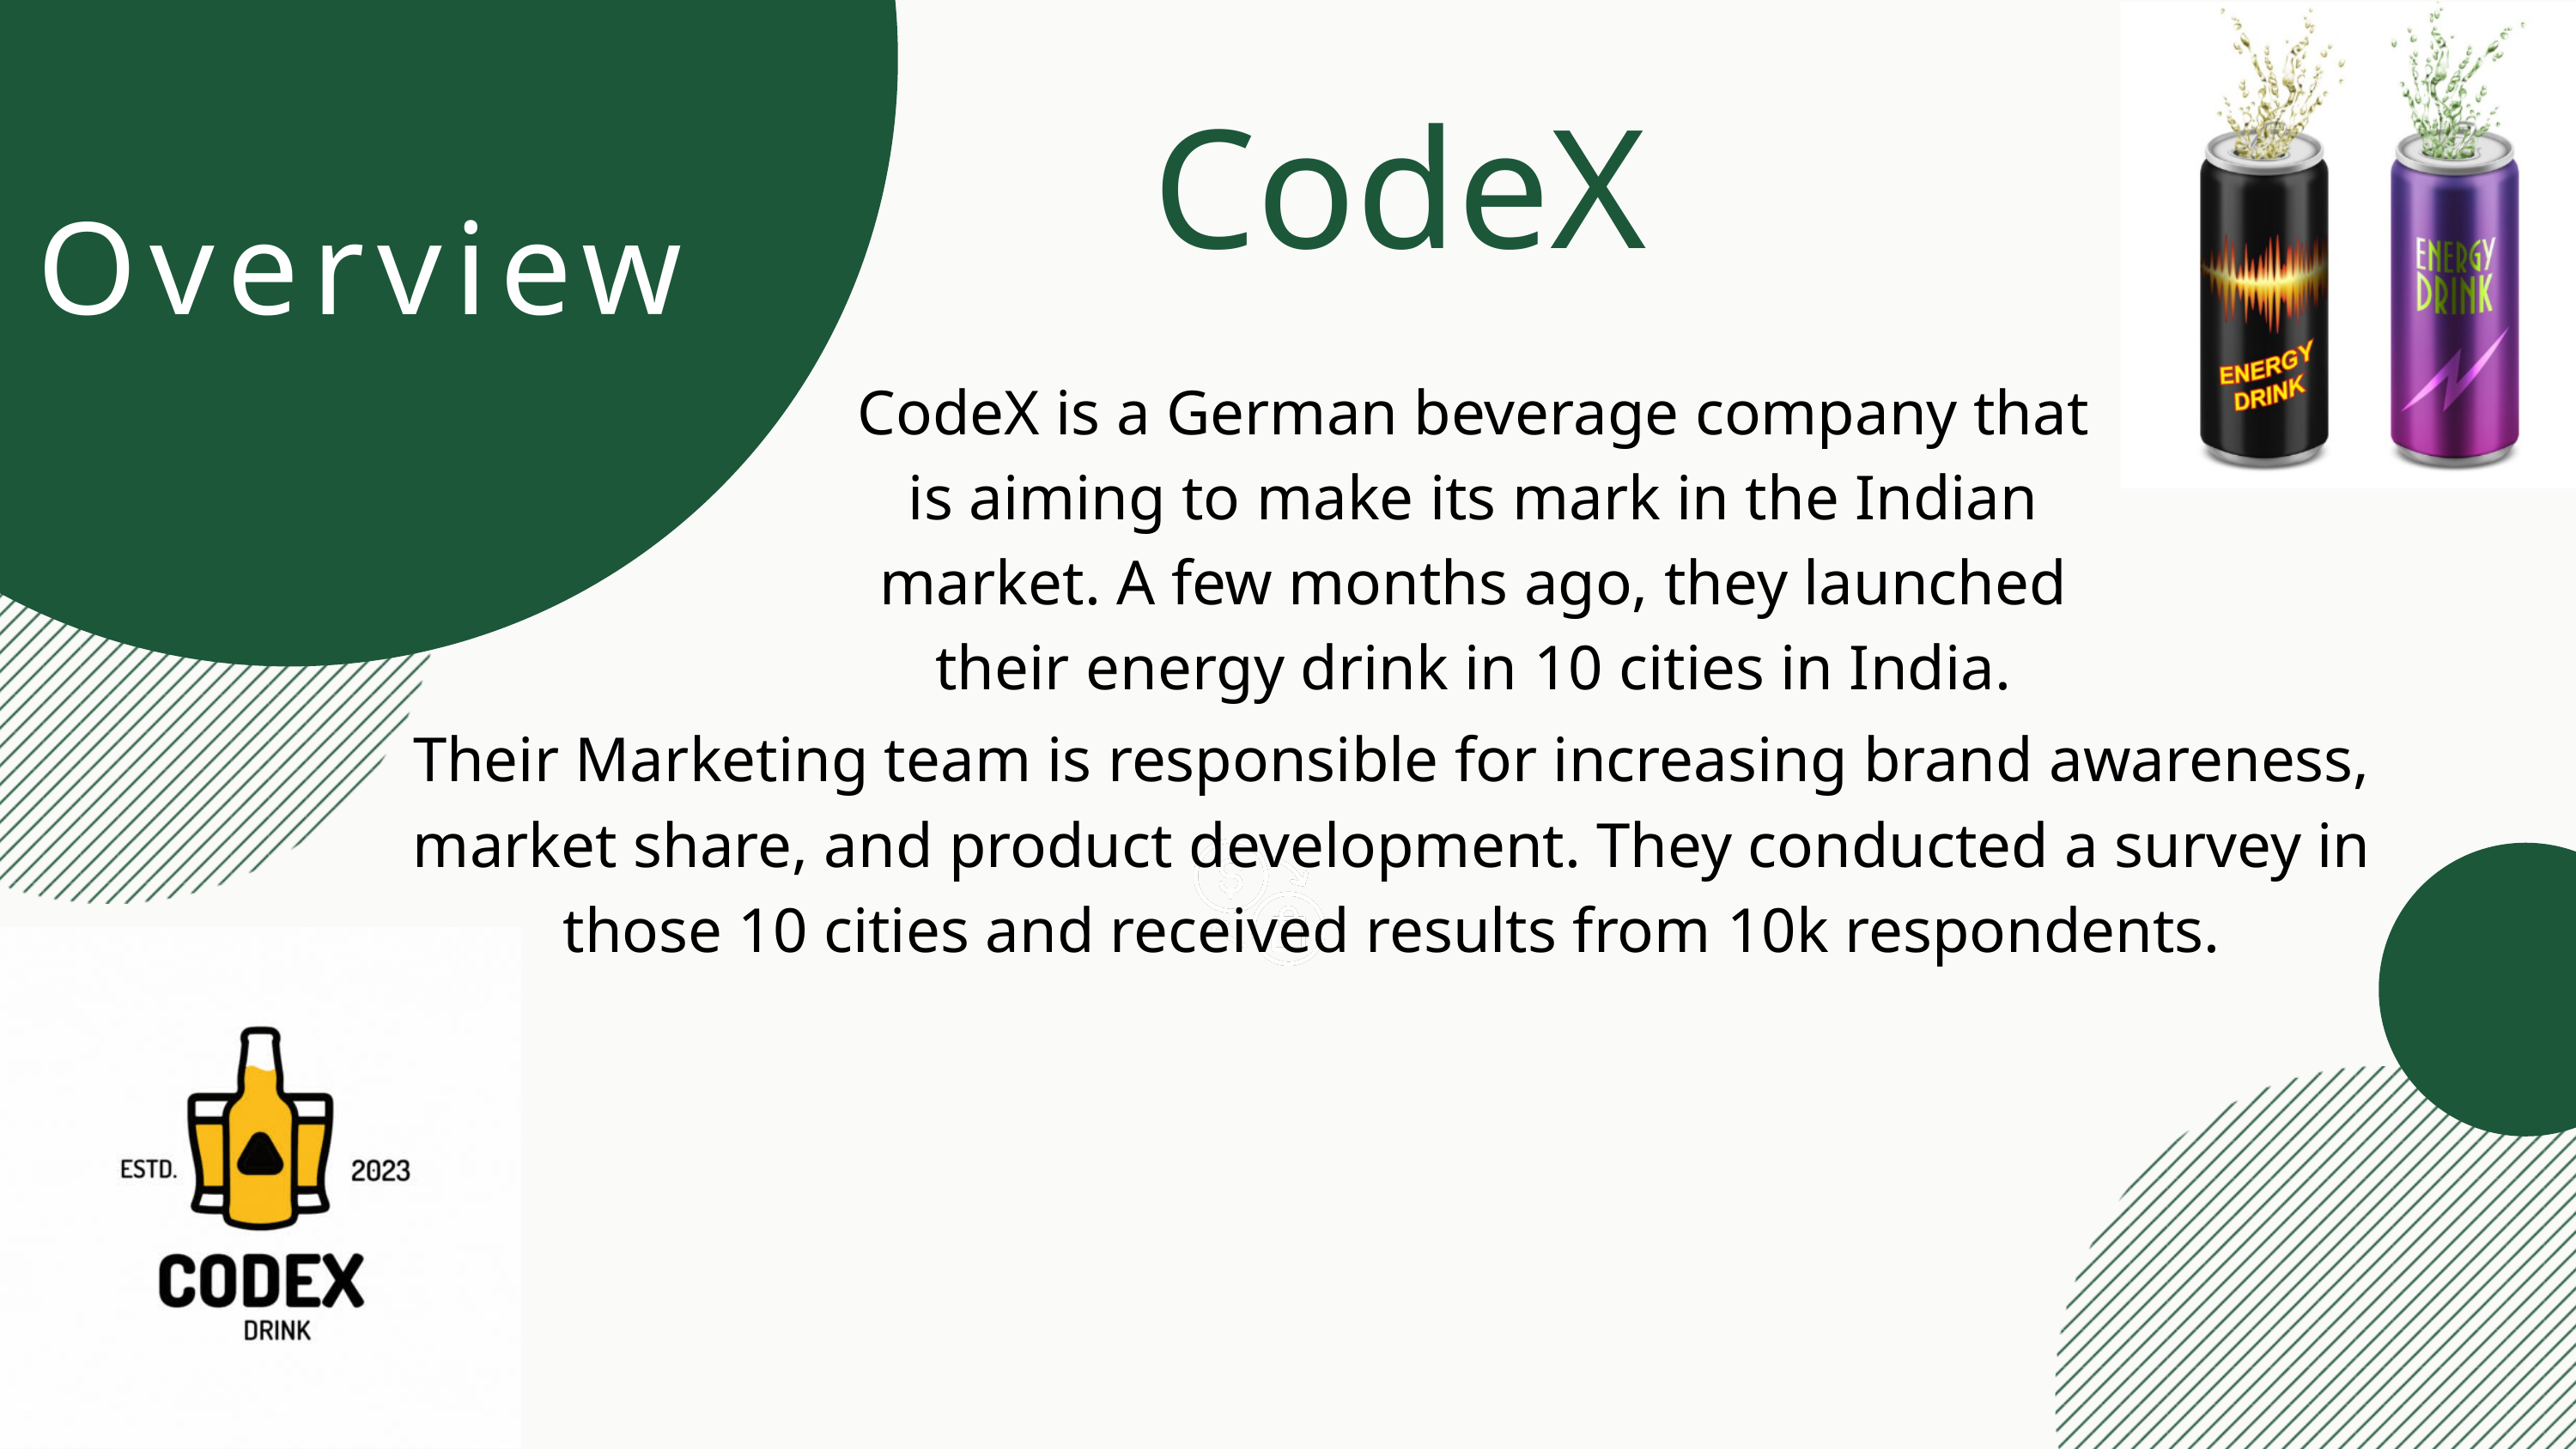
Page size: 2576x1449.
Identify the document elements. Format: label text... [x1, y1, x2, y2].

text_box [2120, 2, 2576, 488]
text_box Their Marketing team is responsible for increasing brand awareness, market share, and product development. They conducted a survey in those 10 cities and received results from 10k respondents. [405, 708, 2379, 965]
text_box [0, 675, 440, 904]
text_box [2379, 842, 2576, 1137]
text_box [2055, 1066, 2576, 1449]
text_box CodeX [1099, 51, 1700, 282]
text_box CodeX is a German beverage company that is aiming to make its mark in the Indian market. A few months ago, they launched their energy drink in 10 cities in India. [827, 361, 2121, 703]
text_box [0, 926, 522, 1449]
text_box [0, 0, 898, 667]
